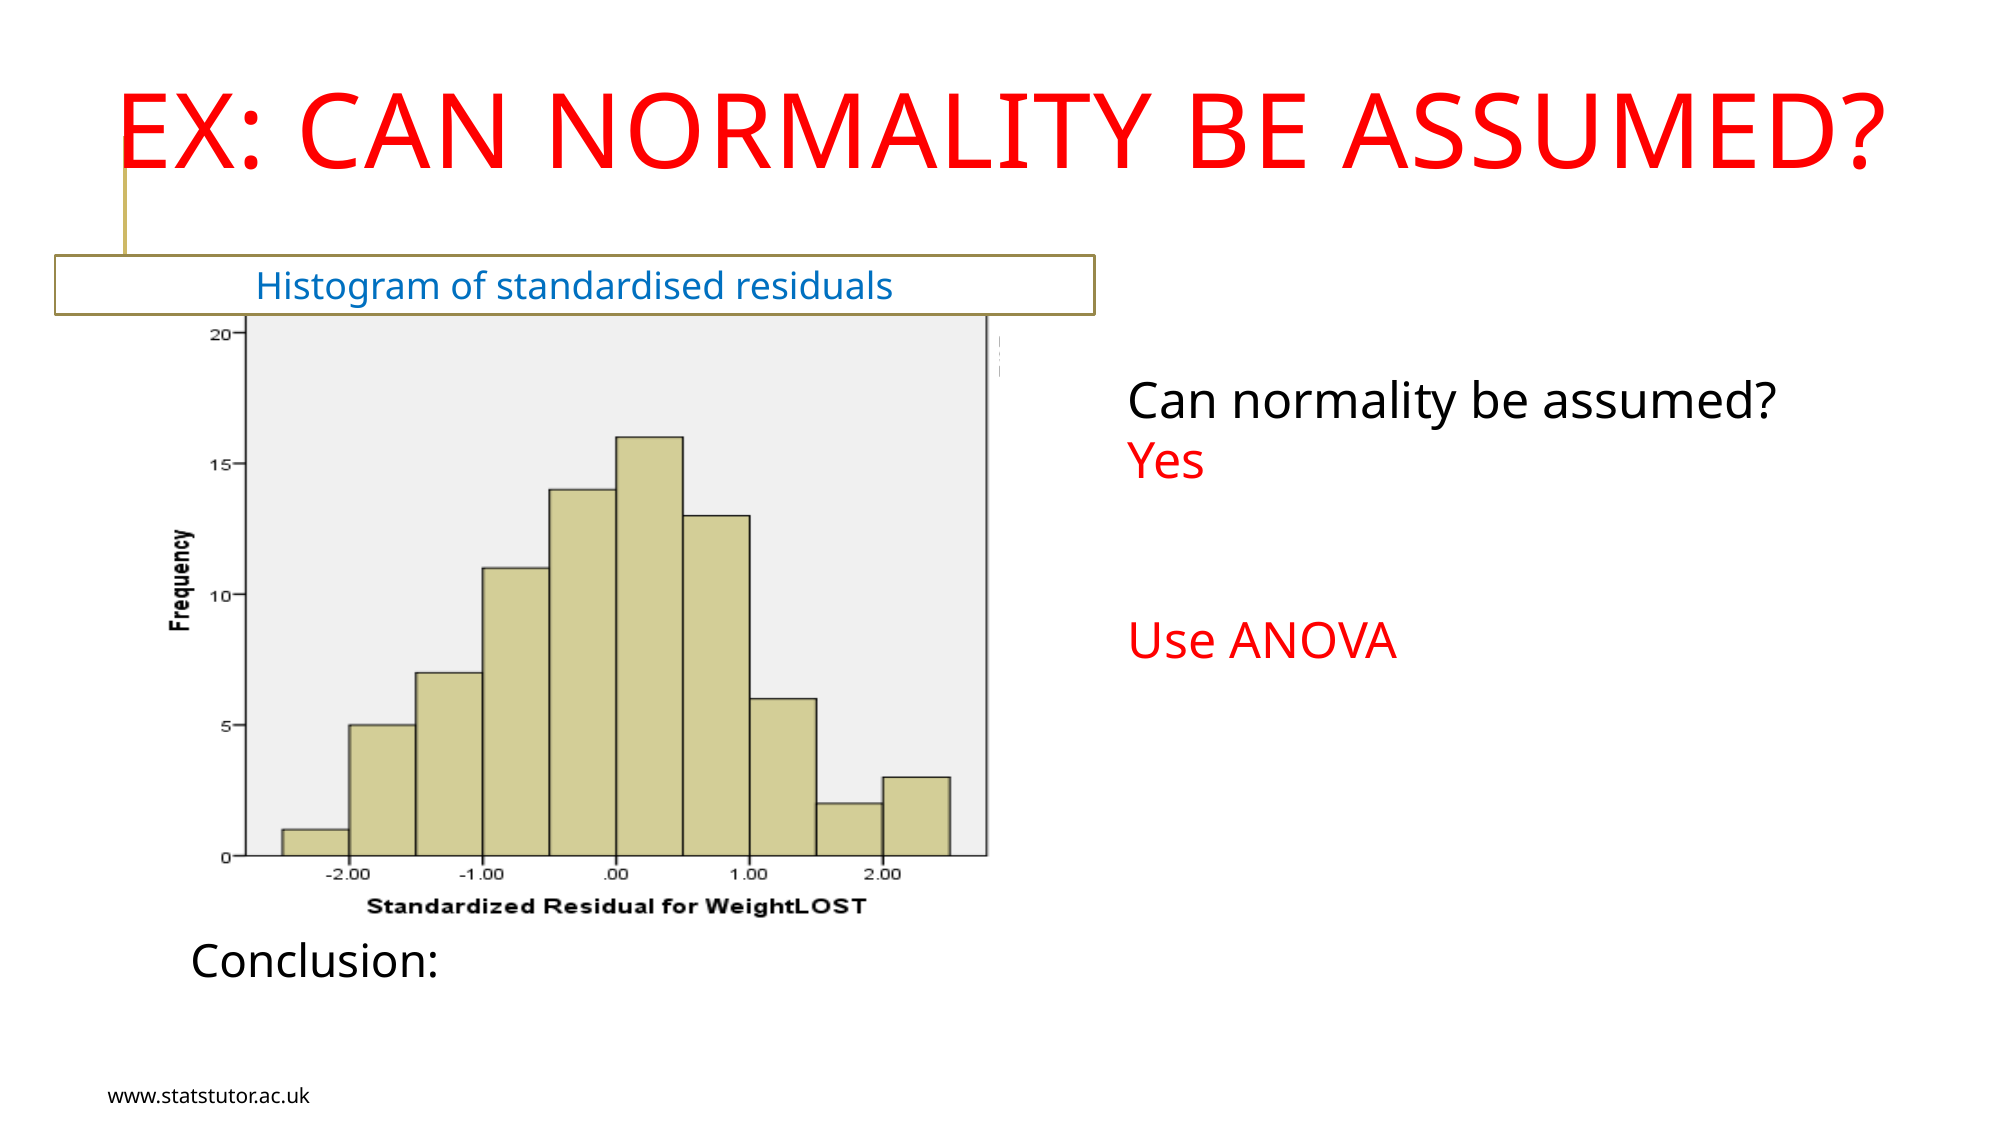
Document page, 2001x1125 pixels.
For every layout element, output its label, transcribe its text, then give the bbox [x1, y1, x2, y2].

title Ex: Can normality be assumed? [99, 45, 2000, 233]
text_box Can normality be assumed? Yes Use ANOVA [1113, 361, 2000, 737]
text_box Histogram of standardised residuals [54, 254, 133, 316]
list Conclusion: [168, 375, 1763, 1035]
text_box www.statstutor.ac.uk [0, 1062, 325, 1116]
picture [137, 255, 1001, 938]
text_box Histogram of standardised residuals [1003, 254, 1096, 316]
